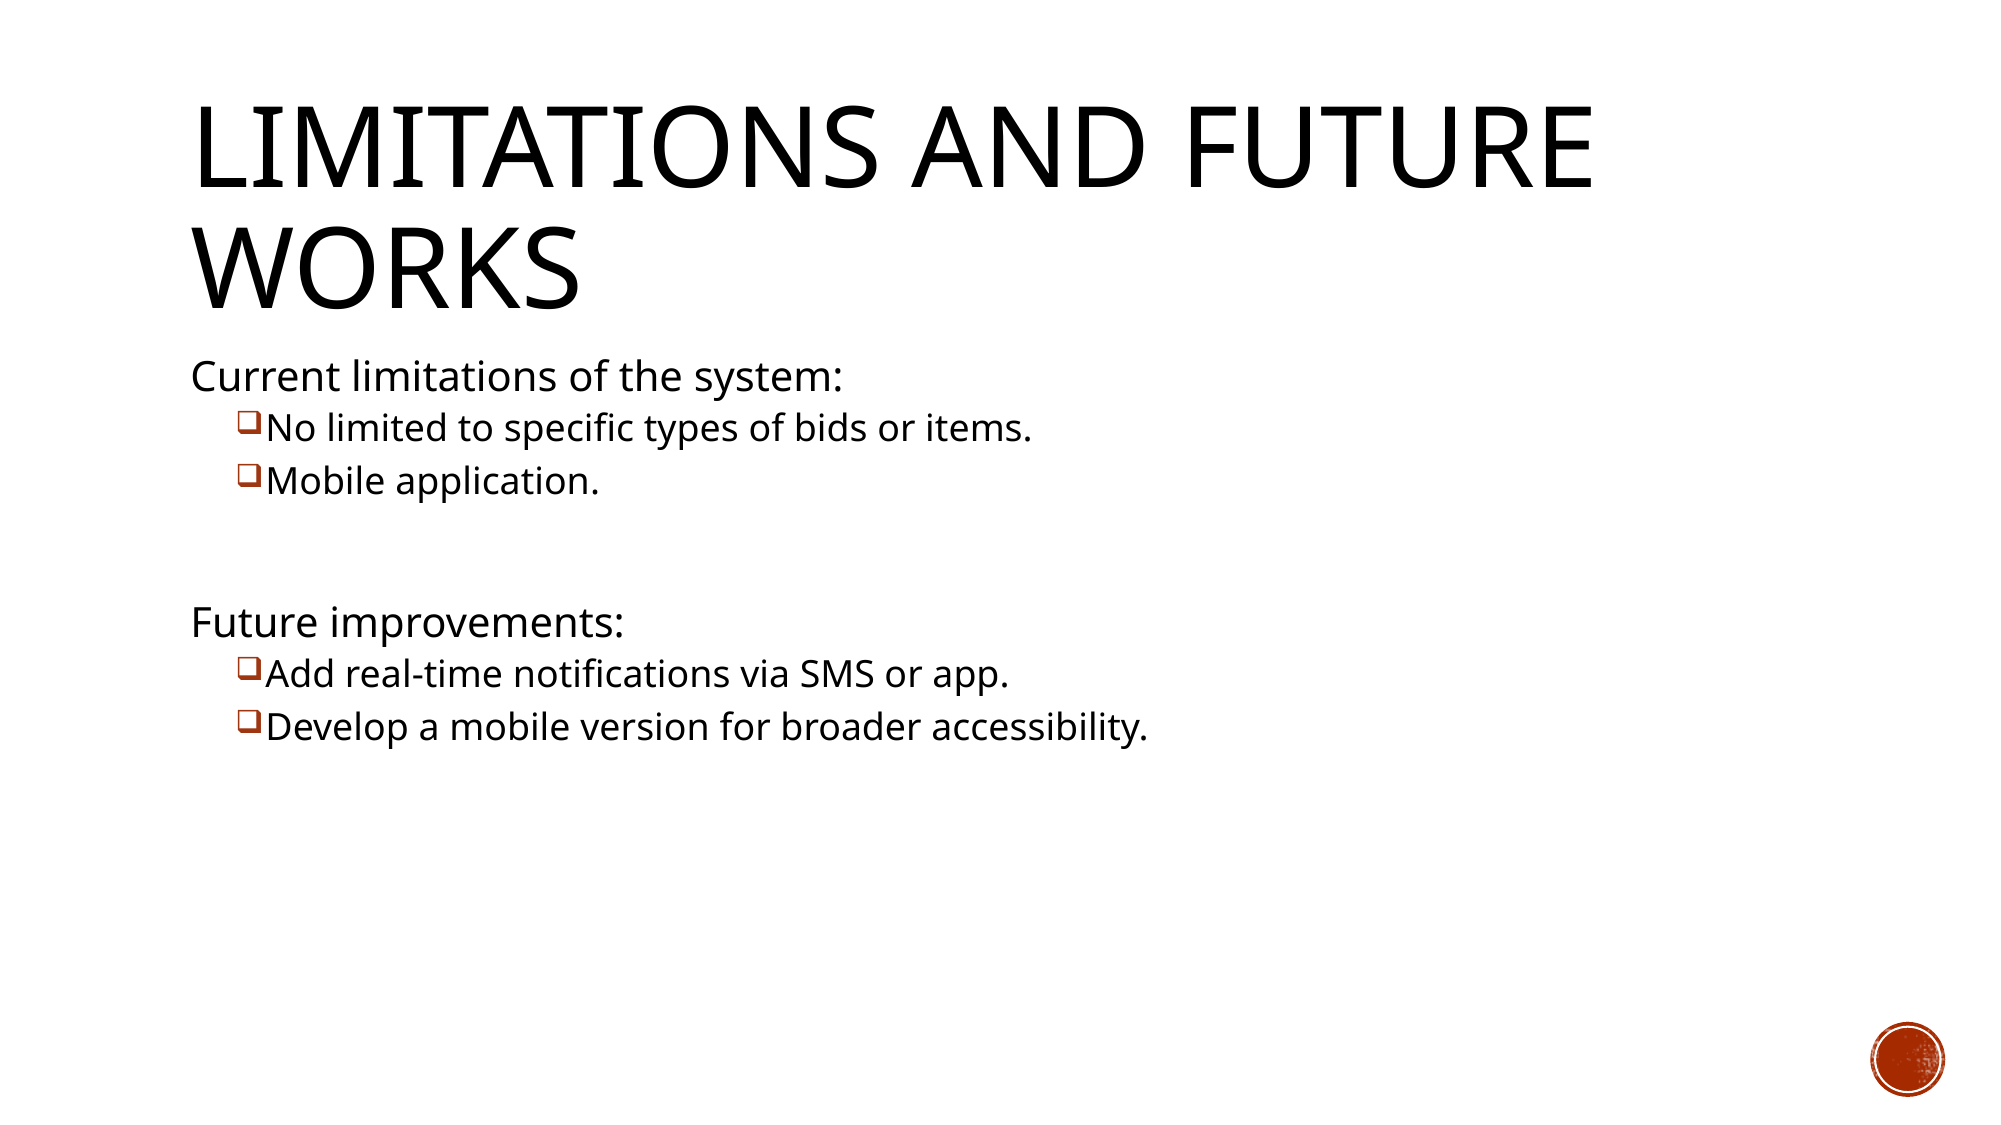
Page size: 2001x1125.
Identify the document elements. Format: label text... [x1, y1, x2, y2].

list Current limitations of the system: No limited to specific types of bids or items. Mobile application. Future improvements: Add real-time notifications via SMS or app. Develop a mobile version for broader accessibility. [175, 348, 1826, 1013]
title Limitations and future works [175, 79, 1826, 344]
